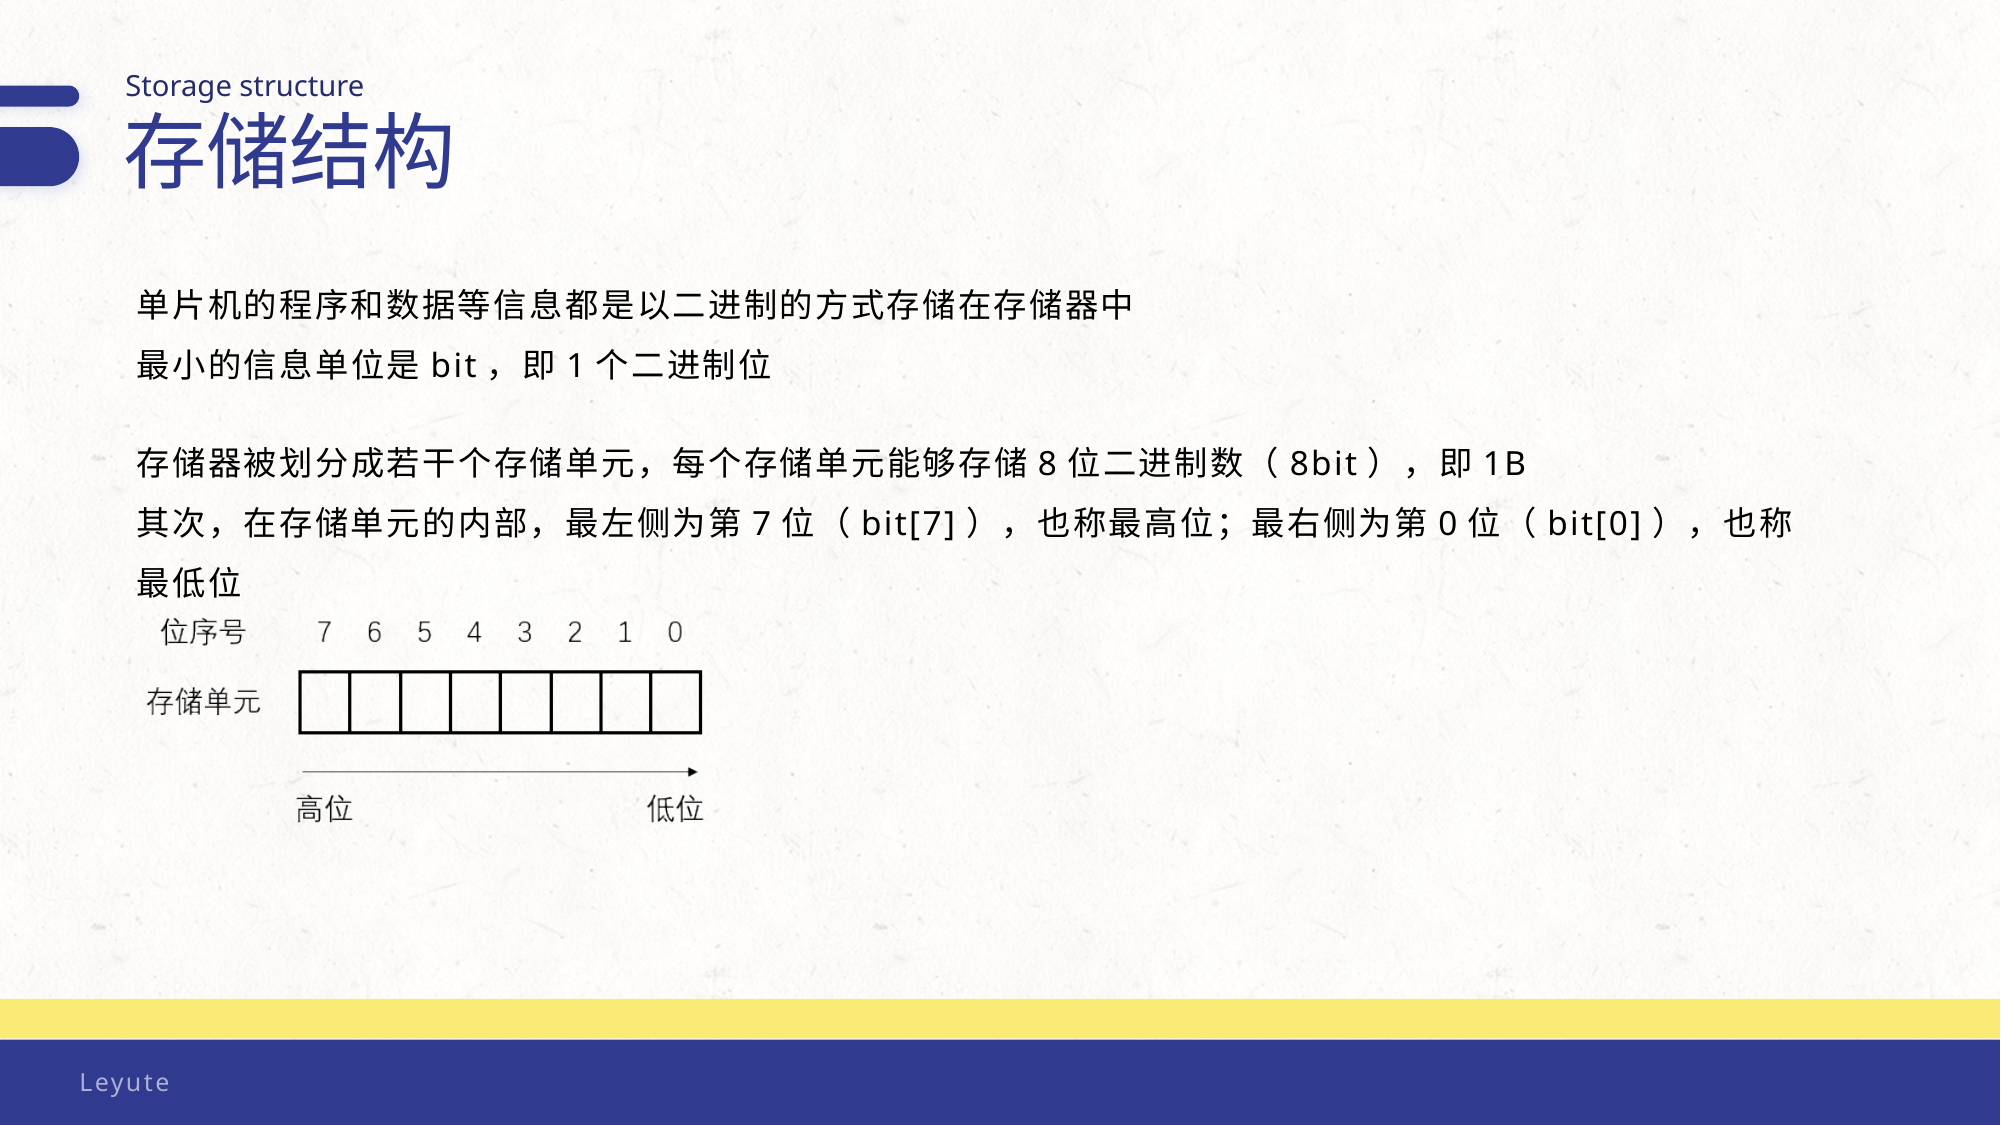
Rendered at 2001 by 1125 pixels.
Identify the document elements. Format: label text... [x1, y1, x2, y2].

picture [0, 0, 2001, 1125]
text_box 单片机的程序和数据等信息都是以二进制的方式存储在存储器中 最小的信息单位是bit，即1个二进制位 [122, 257, 1197, 392]
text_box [109, 59, 471, 208]
text_box 存储器被划分成若干个存储单元，每个存储单元能够存储8位二进制数（8bit），即1B 其次，在存储单元的内部，最左侧为第7位（bit[7]），也称最高位；最右侧为第0位（bit[0]），也称最低位 [122, 415, 1844, 610]
